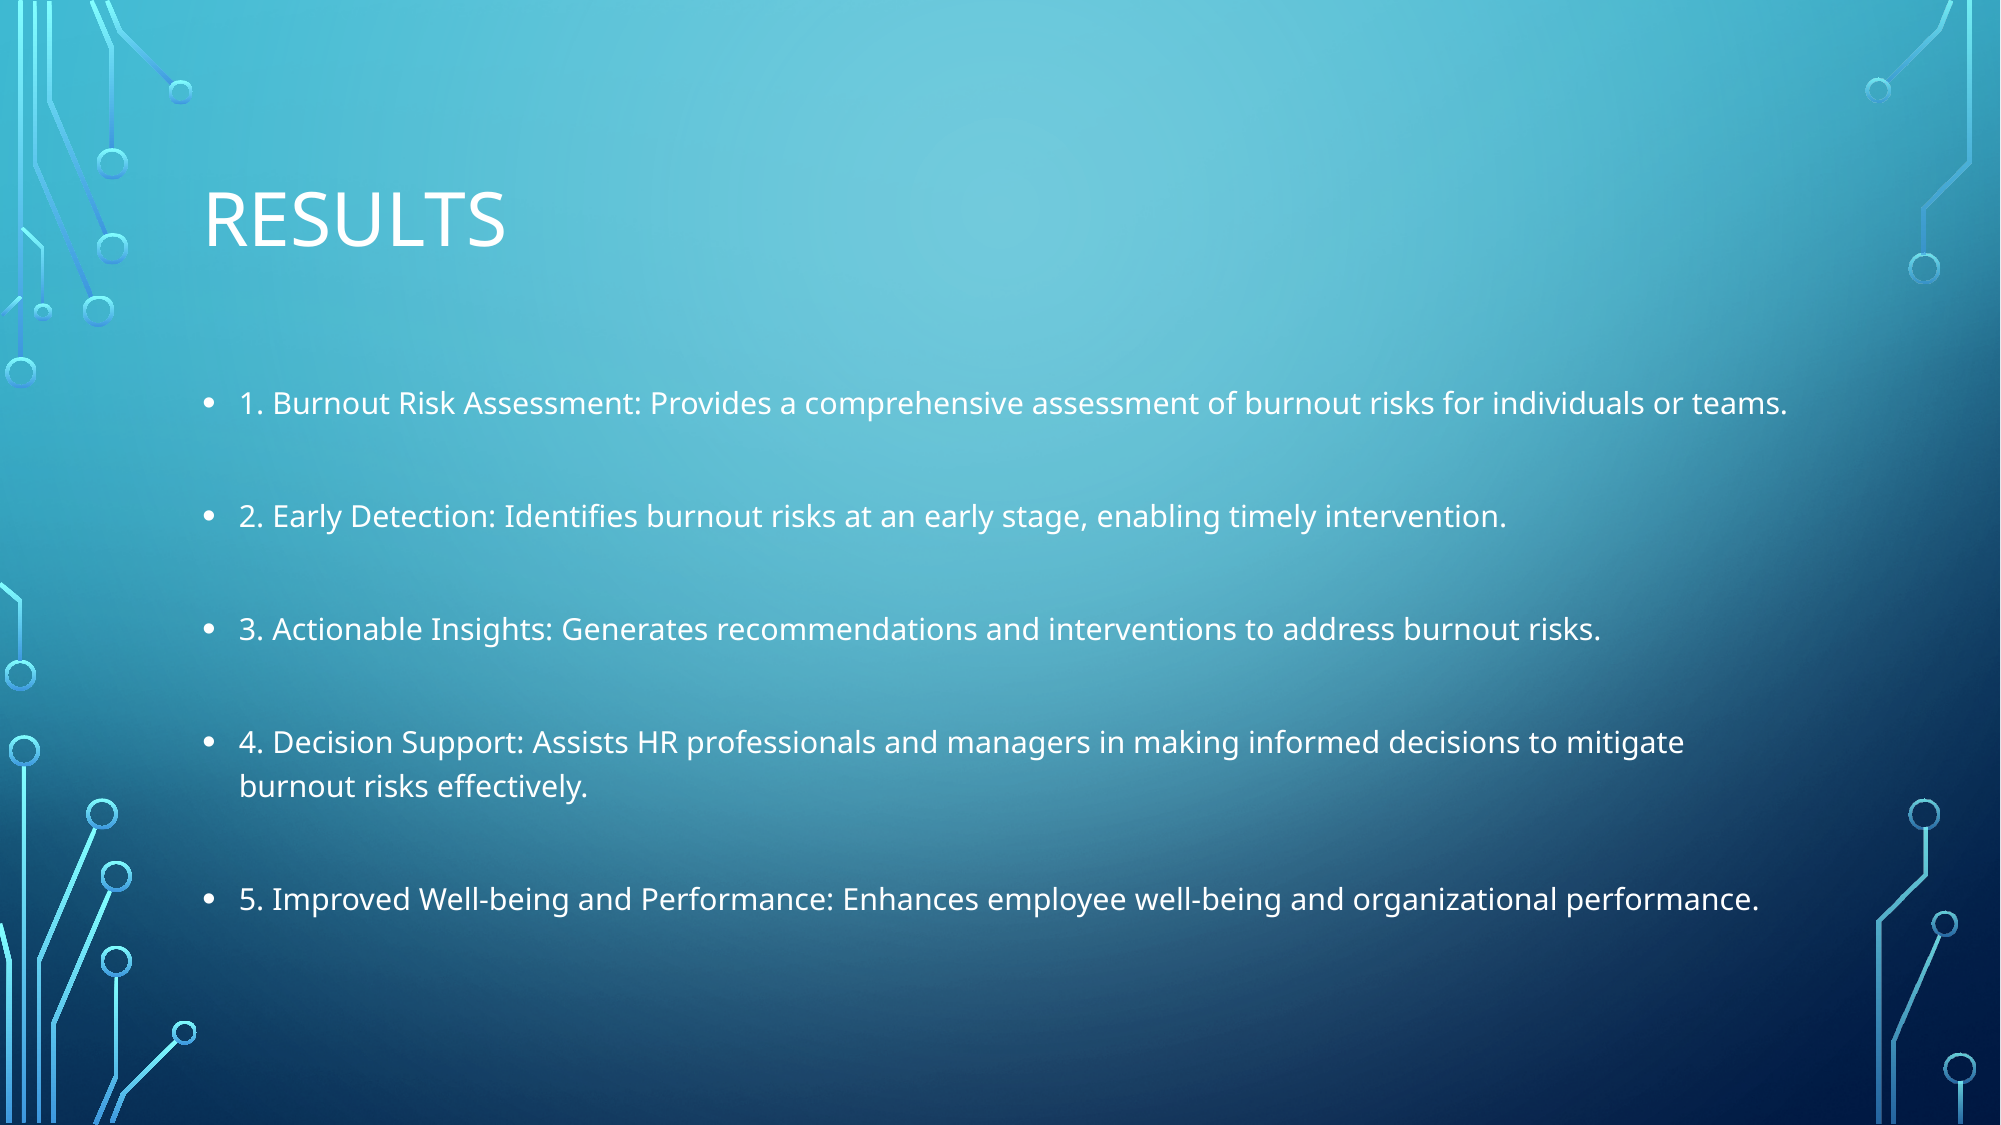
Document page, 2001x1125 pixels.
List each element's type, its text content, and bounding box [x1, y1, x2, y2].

title Results [187, 101, 1813, 344]
list 1. Burnout Risk Assessment: Provides a comprehensive assessment of burnout risks for individuals or teams. 2. Early Detection: Identifies burnout risks at an early stage, enabling timely intervention. 3. Actionable Insights: Generates recommendations and interventions to address burnout risks. 4. Decision Support: Assists HR professionals and managers in making informed decisions to mitigate burnout risks effectively. 5. Improved Well-being and Performance: Enhances employee well-being and organizational performance. [187, 369, 1813, 950]
